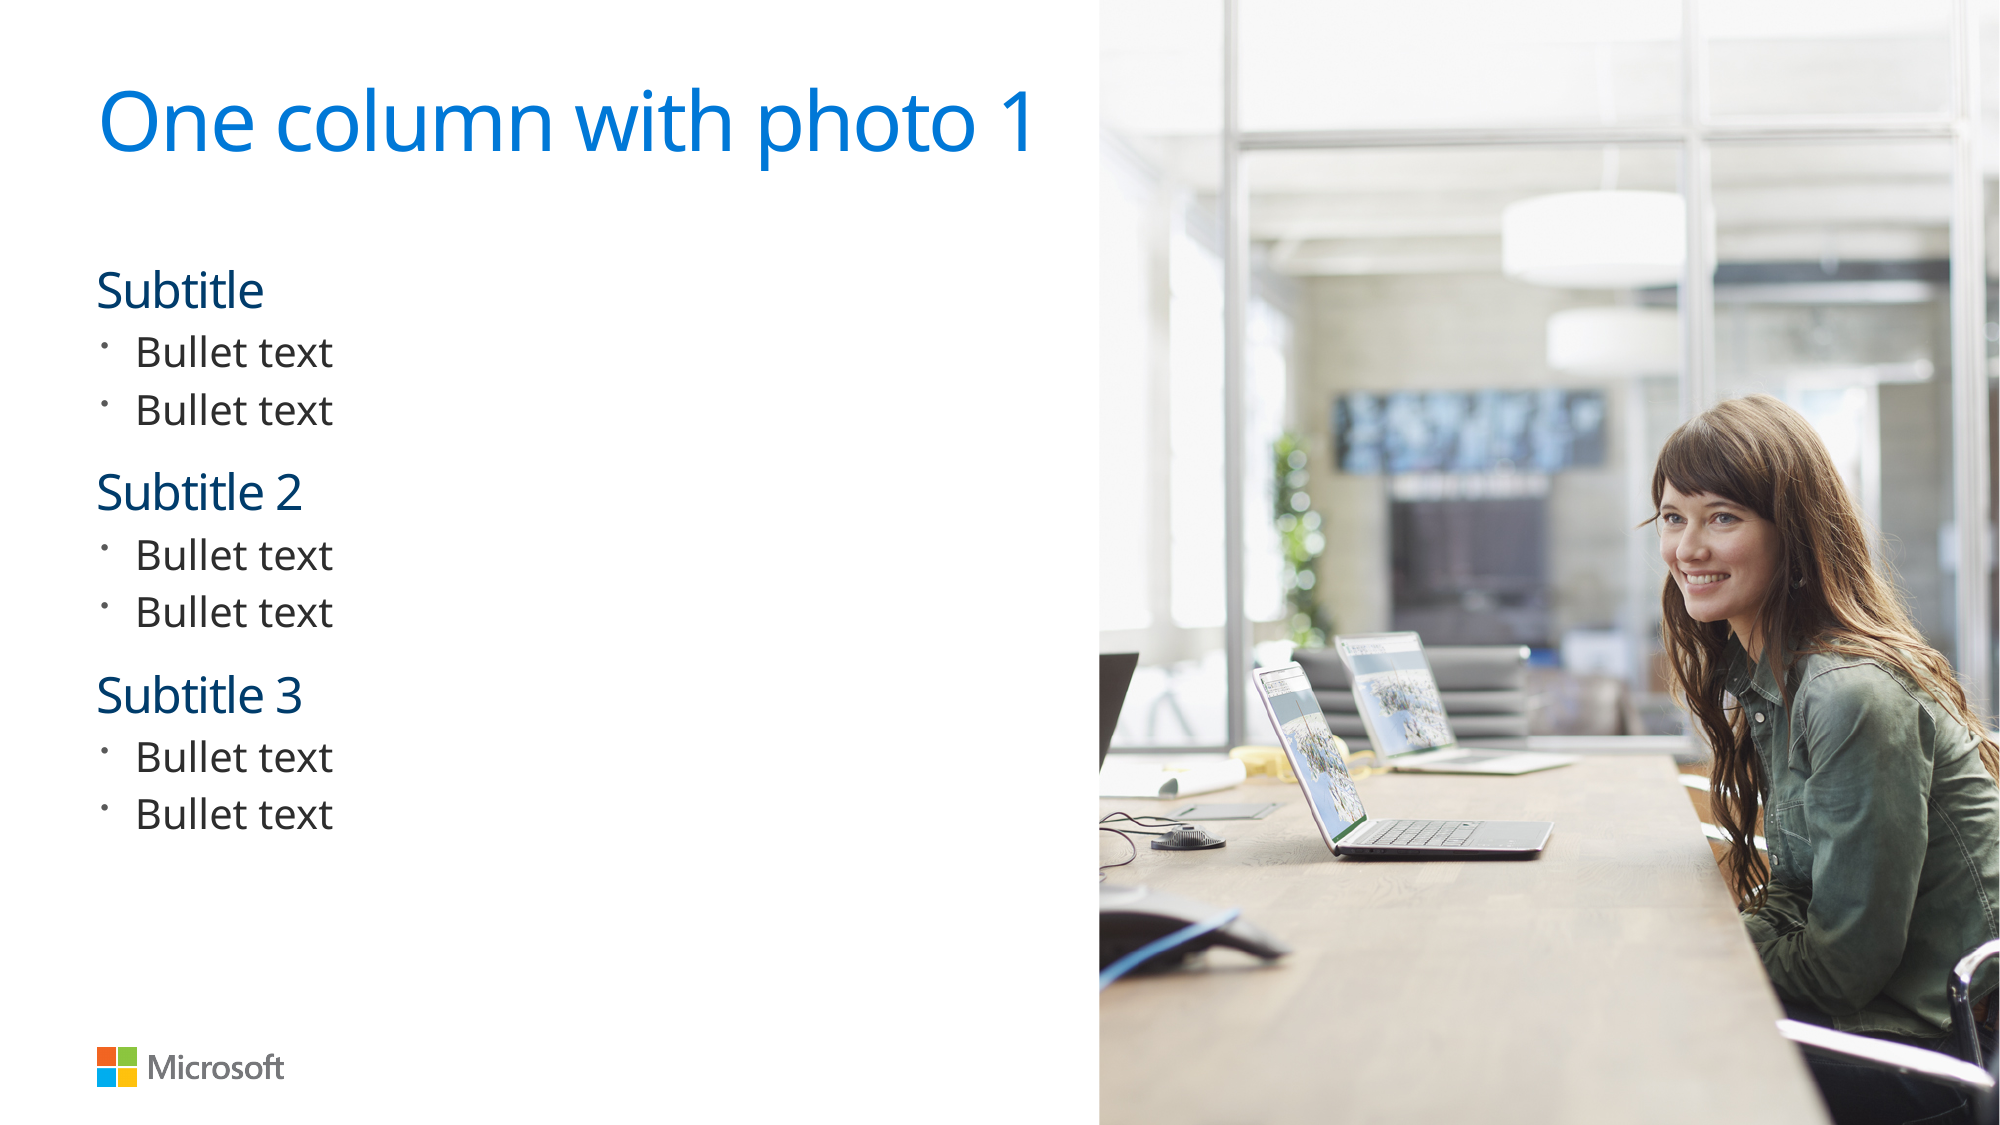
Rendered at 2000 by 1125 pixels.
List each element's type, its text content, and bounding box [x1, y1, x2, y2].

picture [97, 1047, 284, 1087]
list Subtitle Bullet text Bullet text Subtitle 2 Bullet text Bullet text Subtitle 3 Bullet text Bullet text [96, 265, 1001, 988]
title One column with photo 1 [97, 46, 1099, 170]
picture [1099, 0, 2000, 1125]
